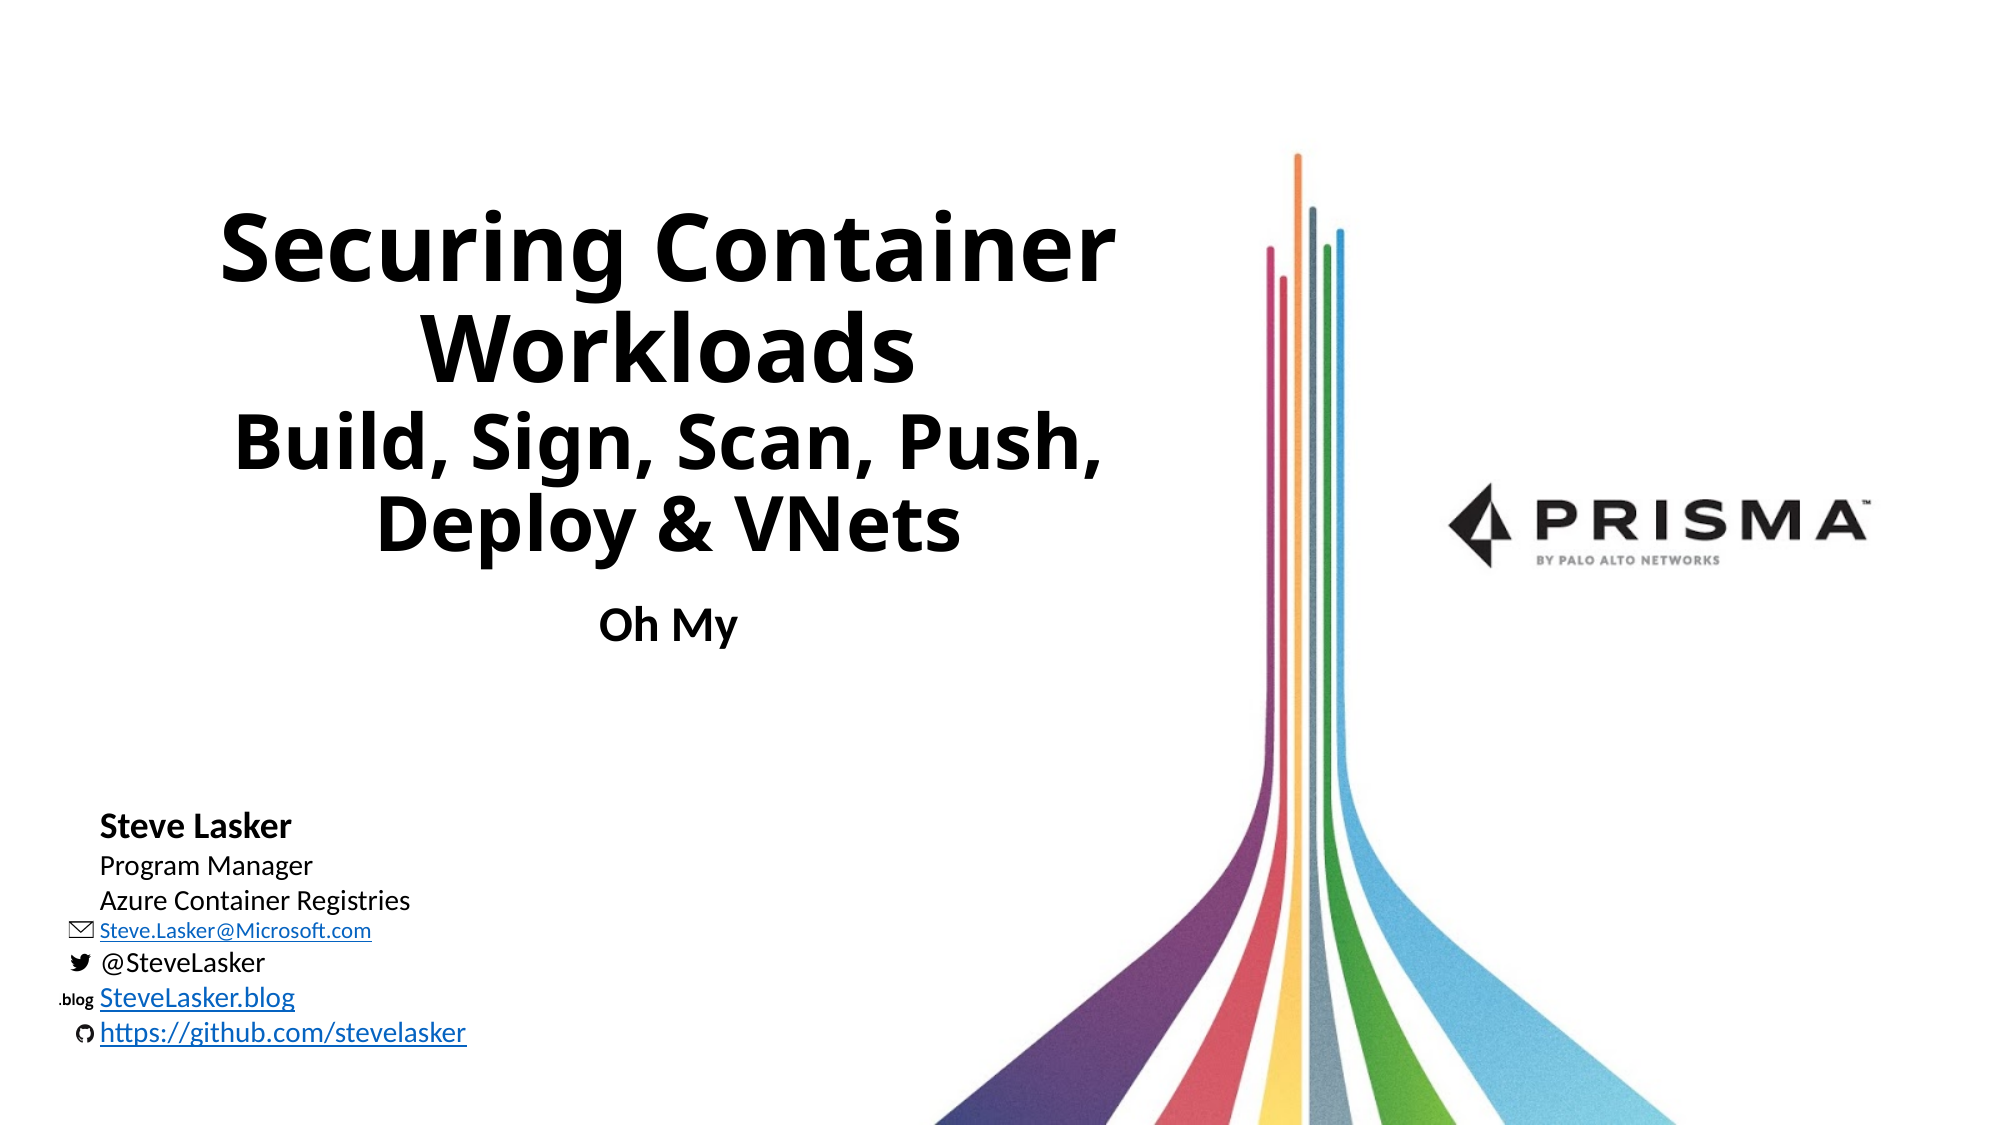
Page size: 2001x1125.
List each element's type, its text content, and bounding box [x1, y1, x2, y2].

title Securing Container Workloads Build, Sign, Scan, Push, Deploy & VNets [114, 184, 1223, 576]
text_box Steve Lasker Program Manager Azure Container Registries Steve.Lasker@Microsoft.com @SteveLasker SteveLasker.blog https://github.com/stevelasker [84, 793, 603, 1125]
subtitle Oh My [114, 590, 1223, 863]
picture [0, 0, 2000, 1125]
